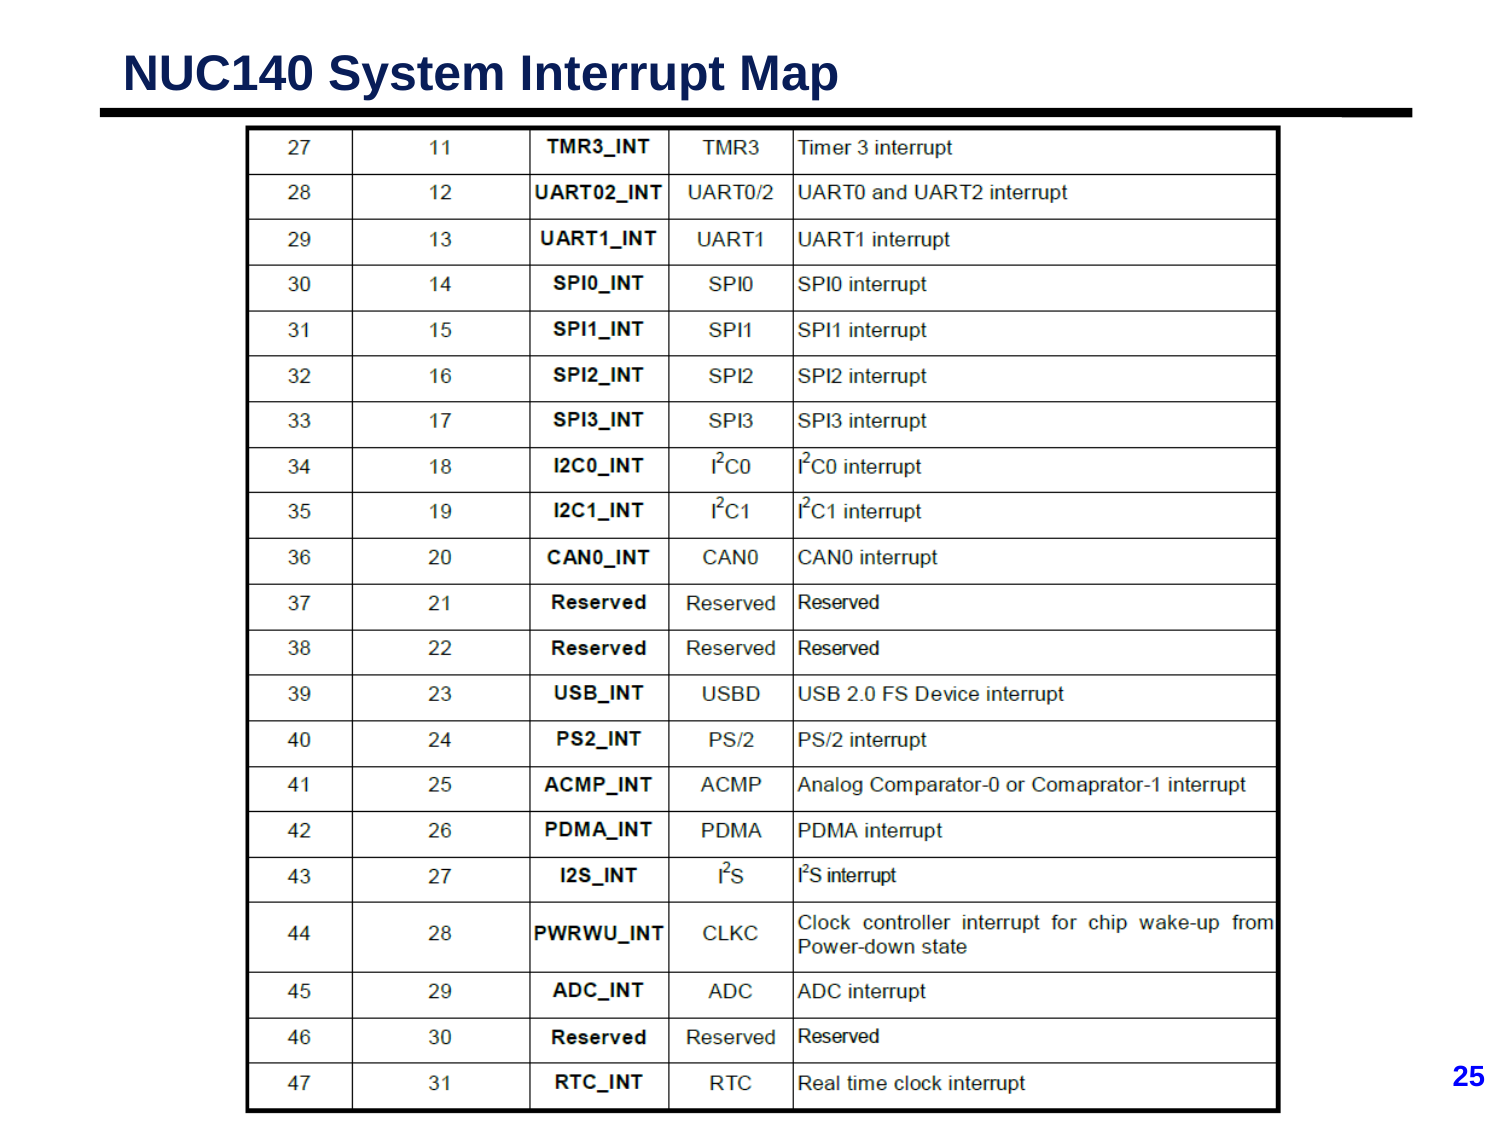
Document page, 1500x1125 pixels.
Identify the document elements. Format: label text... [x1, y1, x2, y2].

title NUC140 System Interrupt Map [112, 44, 858, 106]
text_box 25 [1289, 1049, 1500, 1125]
picture [241, 122, 1289, 1118]
